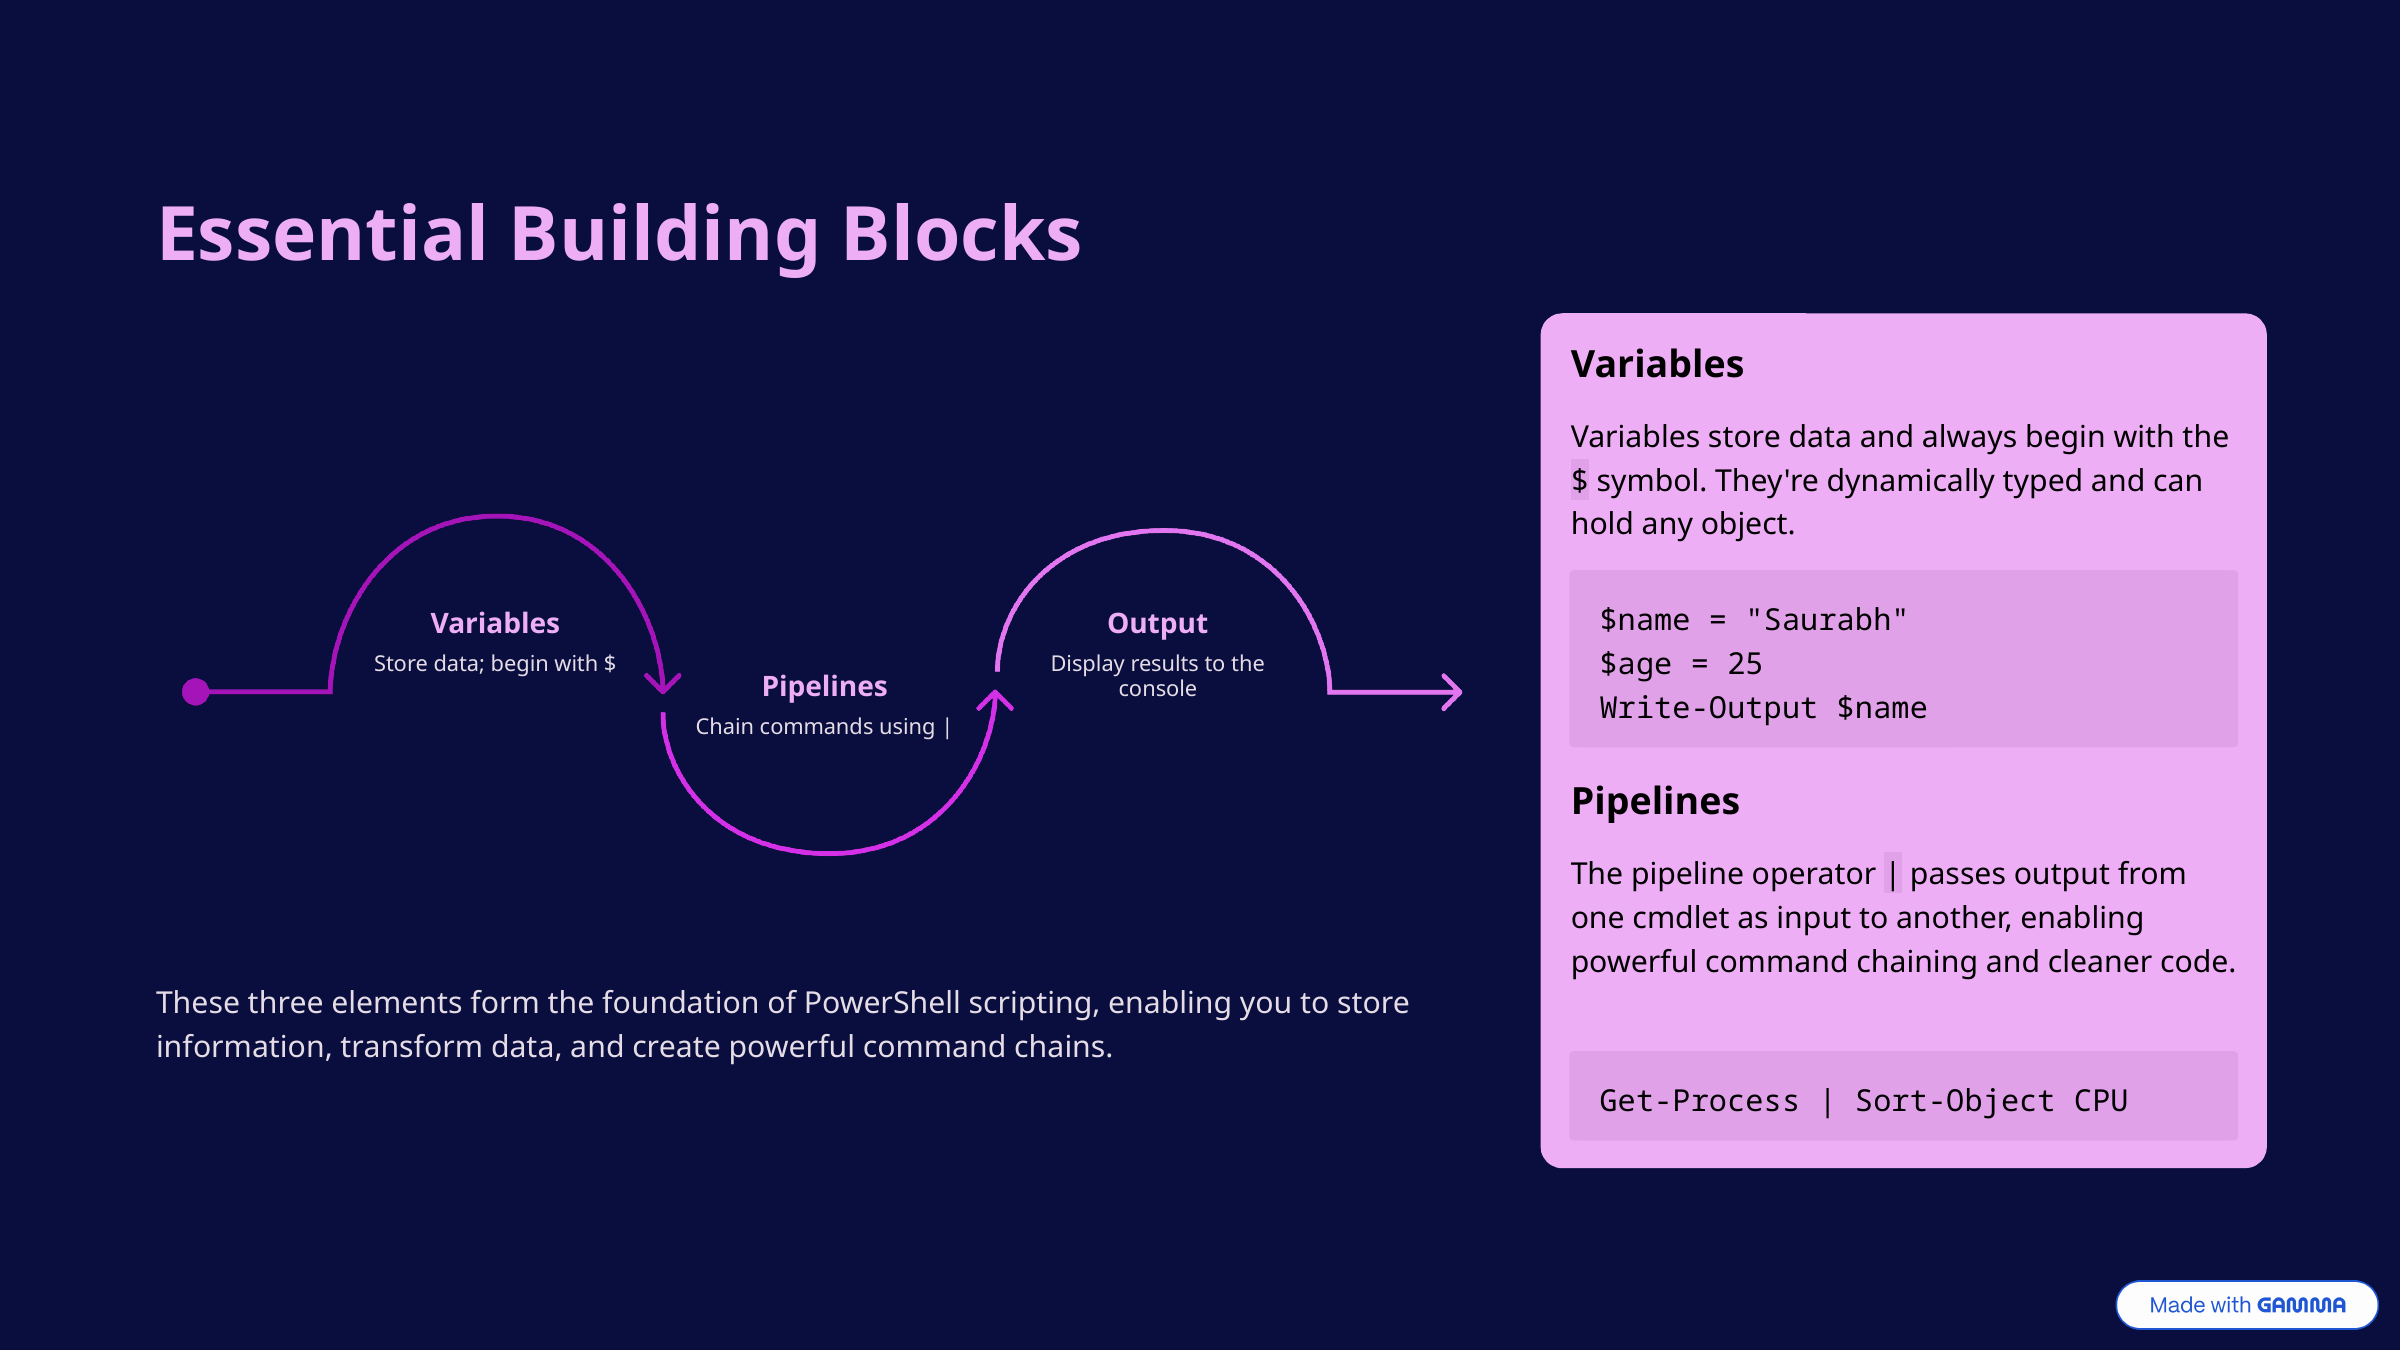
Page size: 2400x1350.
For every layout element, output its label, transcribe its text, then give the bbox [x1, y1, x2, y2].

text_box The pipeline operator | passes output from one cmdlet as input to another, enabling powerful command chaining and cleaner code. [1570, 846, 2237, 1024]
text_box These three elements form the foundation of PowerShell scripting, enabling you to store information, transform data, and create powerful command chains. [155, 976, 1488, 1064]
text_box $name = "Saurabh" $age = 25 Write-Output $name [1599, 592, 2208, 725]
text_box [1569, 570, 2239, 748]
text_box Variables [1570, 337, 1950, 386]
text_box [1540, 313, 2267, 1169]
picture [155, 423, 1488, 949]
picture [2106, 1271, 2389, 1339]
text_box [1569, 1051, 2239, 1141]
text_box Pipelines [1570, 774, 1950, 823]
text_box Variables store data and always begin with the $ symbol. They're dynamically typed and can hold any object. [1570, 409, 2237, 543]
text_box Get-Process | Sort-Object CPU [1599, 1073, 2208, 1118]
text_box Essential Building Blocks [156, 181, 1093, 277]
